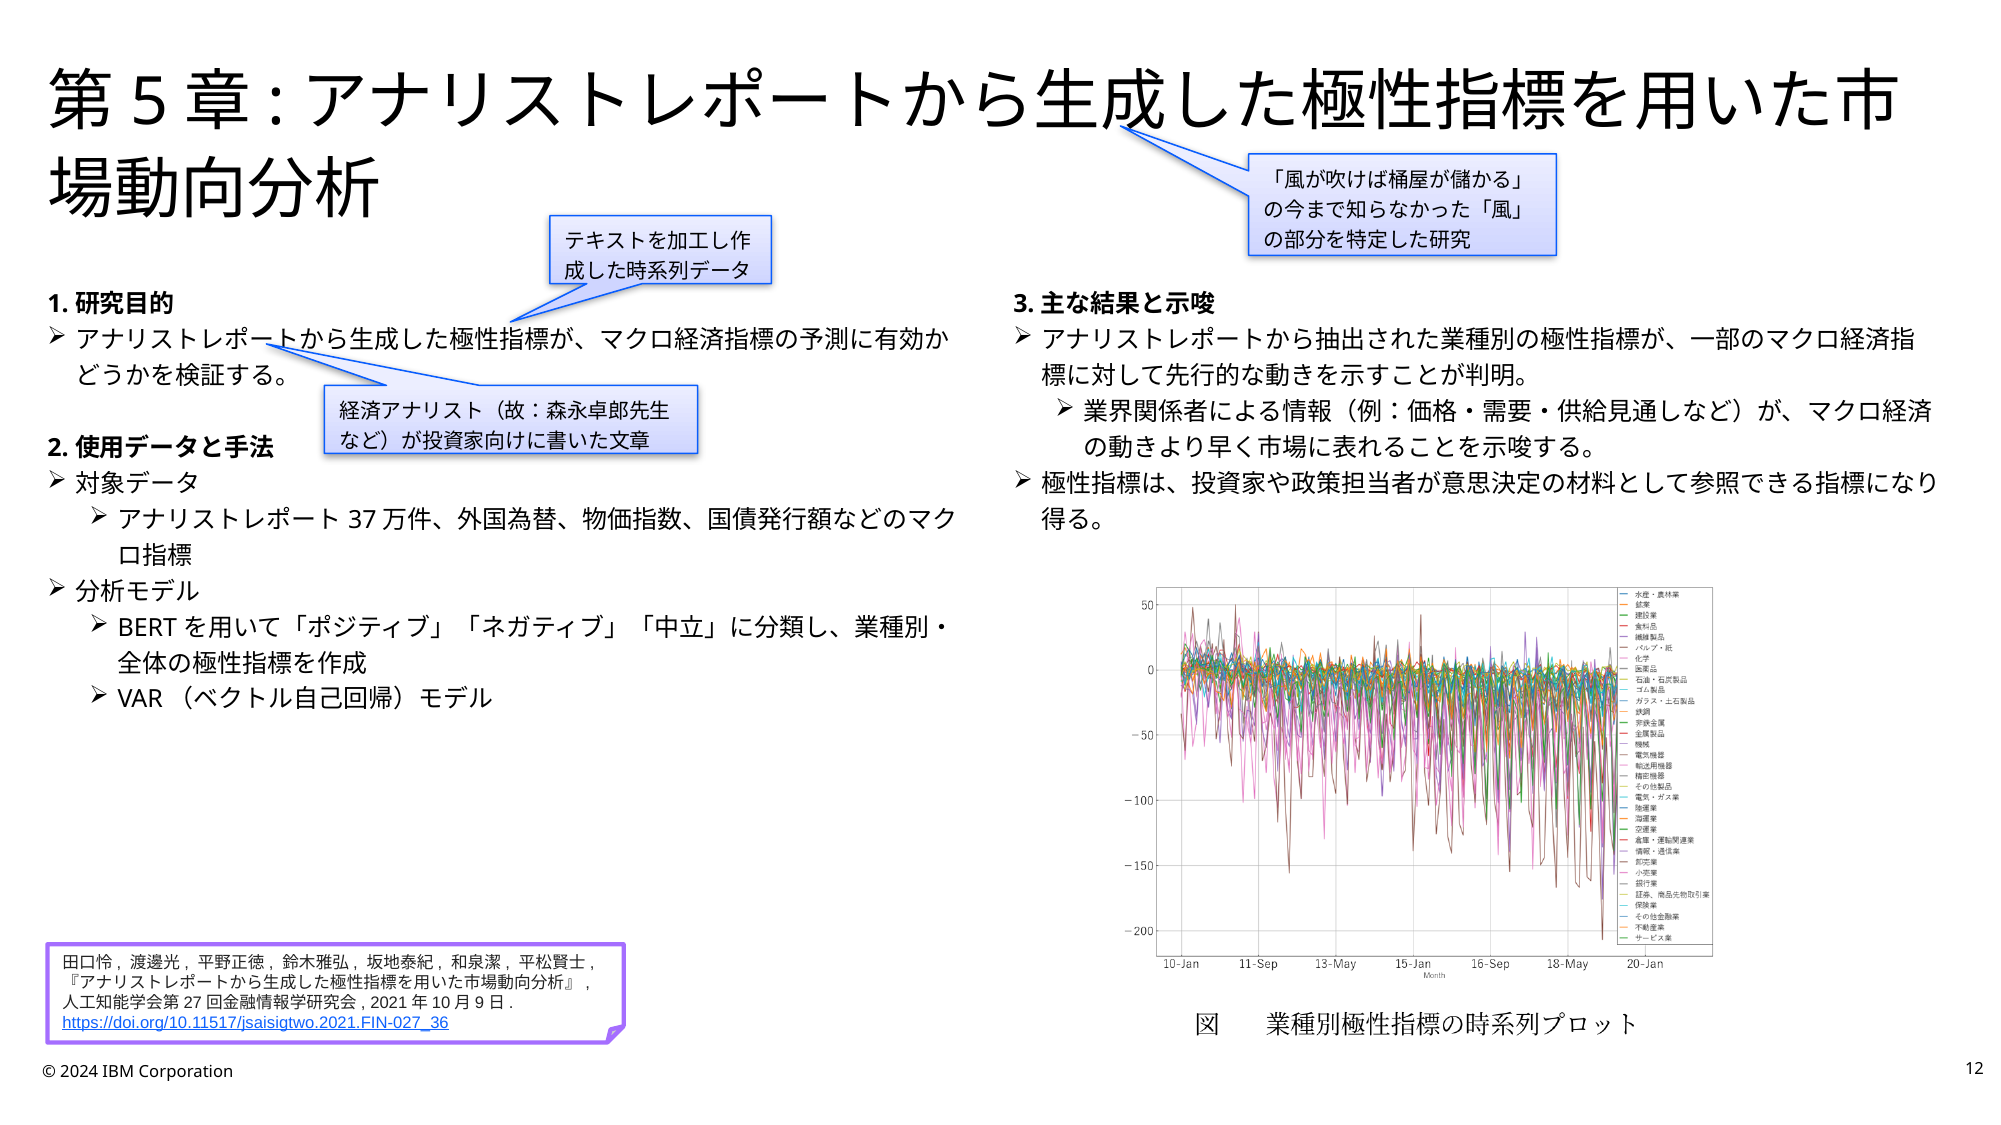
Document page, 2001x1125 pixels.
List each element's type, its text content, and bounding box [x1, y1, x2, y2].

text_box 田口怜, 渡邊光, 平野正徳, 鈴木雅弘, 坂地泰紀, 和泉潔, 平松賢士, 『アナリストレポートから生成した極性指標を用いた市場動向分析』, 人工知能学会第27回金融情報学研究会, 2021年10月9日. https://doi.org/10.11517/jsaisigtwo.2021.FIN-027_36 [45, 942, 626, 1045]
text_box 「風が吹けば桶屋が儲かる」の今まで知らなかった「風」の部分を特定した研究 [1119, 125, 1558, 257]
list 1.研究目的 アナリストレポートから生成した極性指標が、マクロ経済指標の予測に有効かどうかを検証する。 2.使用データと手法 対象データ アナリストレポート37万件、外国為替、物価指数、国債発行額などのマクロ指標 分析モデル BERTを用いて「ポジティブ」「ネガティブ」「中立」に分類し、業種別・全体の極性指標を作成 VAR（ベクトル自己回帰）モデル [47, 282, 975, 986]
text_box 3.主な結果と示唆 アナリストレポートから抽出された業種別の極性指標が、一部のマクロ経済指標に対して先行的な動きを示すことが判明。 業界関係者による情報（例：価格・需要・供給見通しなど）が、マクロ経済の動きより早く市場に表れることを示唆する。 極性指標は、投資家や政策担当者が意思決定の材料として参照できる指標になり得る。 [1013, 282, 1941, 986]
text_box テキストを加工し作成した時系列データ [509, 214, 773, 323]
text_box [1122, 562, 1727, 1063]
text_box 経済アナリスト（故：森永卓郎先生など）が投資家向けに書いた文章 [265, 343, 699, 455]
title 第5章:アナリストレポートから生成した極性指標を用いた市場動向分析 [47, 49, 1953, 141]
